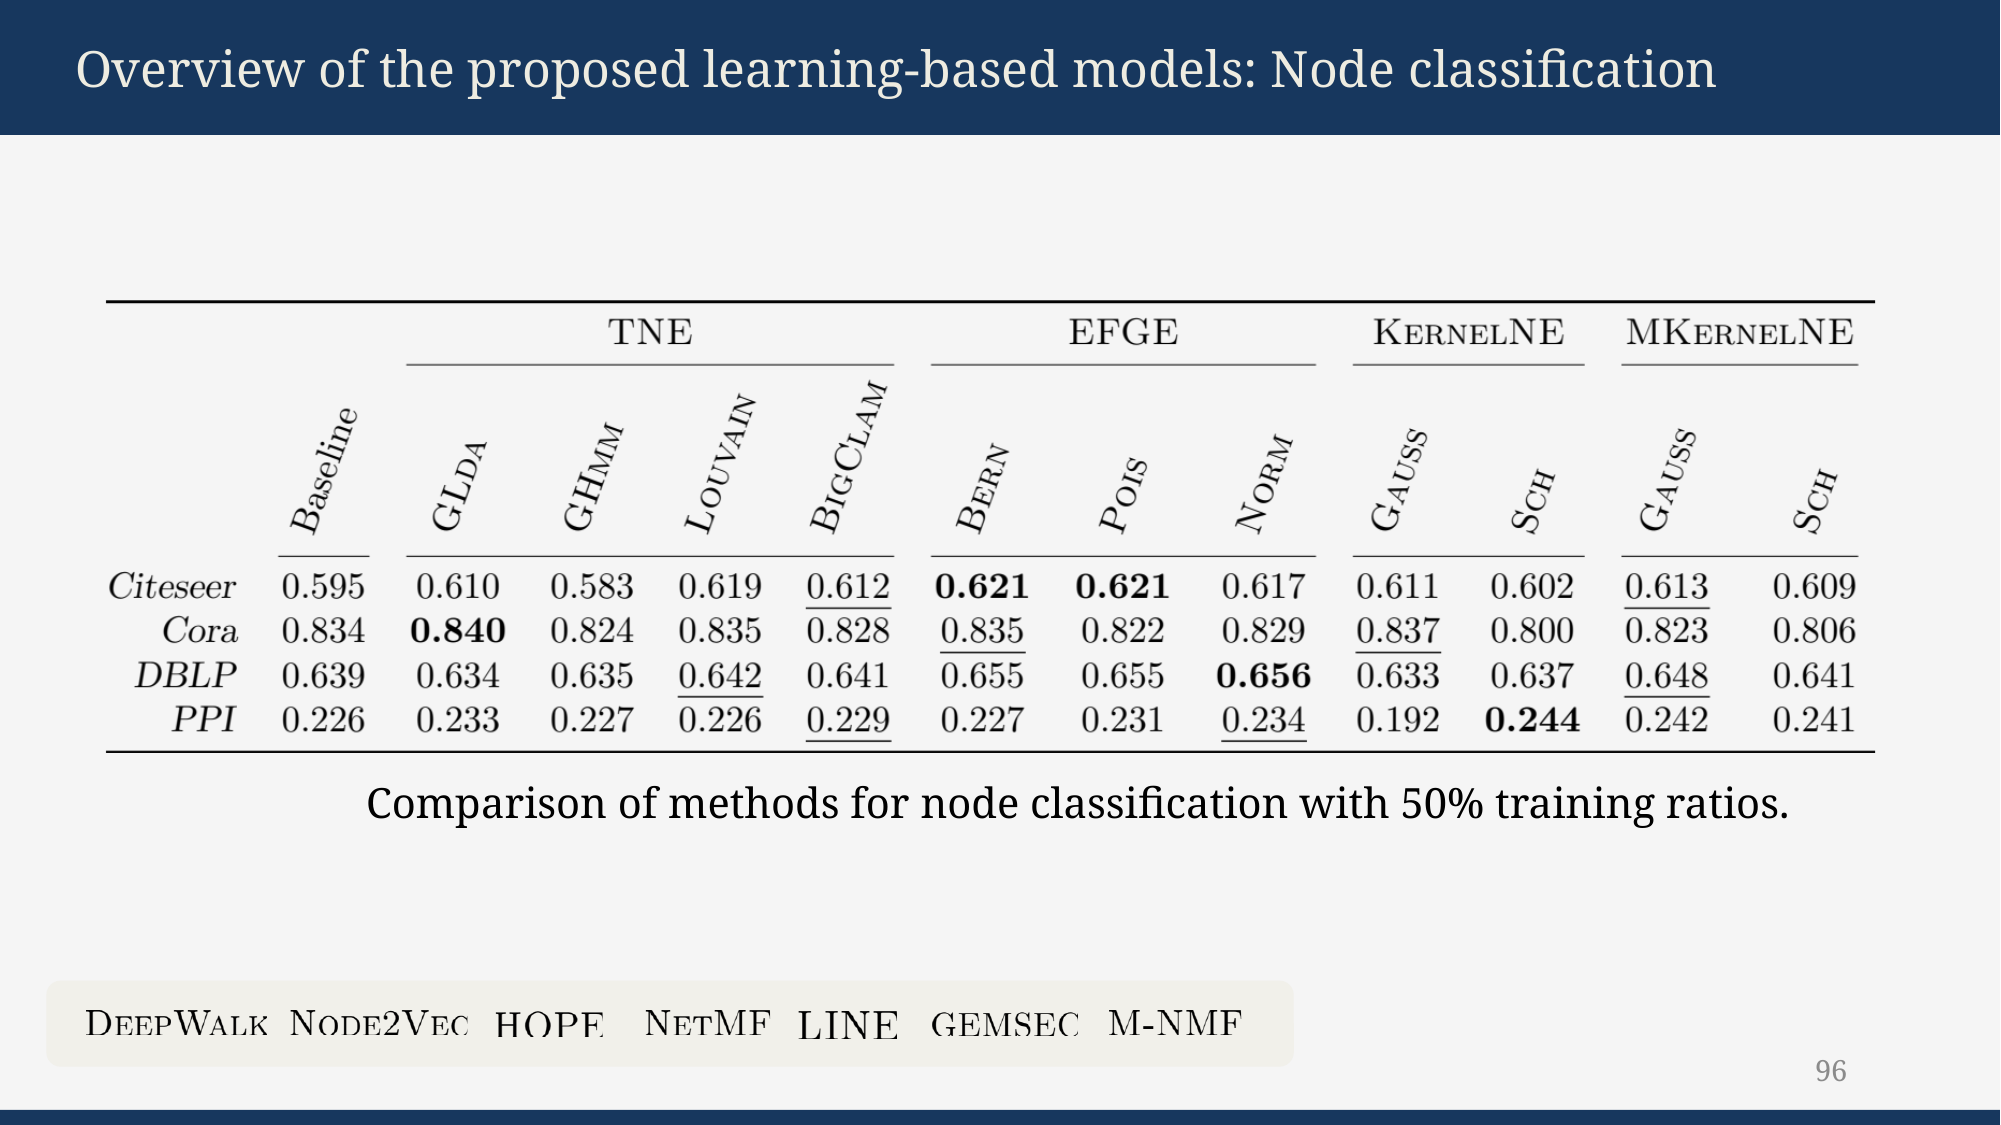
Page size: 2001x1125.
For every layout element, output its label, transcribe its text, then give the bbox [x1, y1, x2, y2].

picture [798, 1010, 897, 1039]
slide_number 96 [1412, 1042, 1863, 1103]
text_box [0, 1109, 2000, 1125]
picture [290, 1009, 468, 1035]
picture [495, 1010, 603, 1037]
picture [932, 1011, 1078, 1035]
text_box Comparison of methods for node classification with 50% training ratios. [351, 769, 1805, 835]
picture [86, 1009, 267, 1035]
picture [645, 1009, 771, 1035]
text_box [45, 979, 1295, 1068]
text_box Overview of the proposed learning-based models: Node classification [0, 0, 2000, 136]
picture [1109, 1009, 1242, 1035]
picture [105, 300, 1876, 753]
